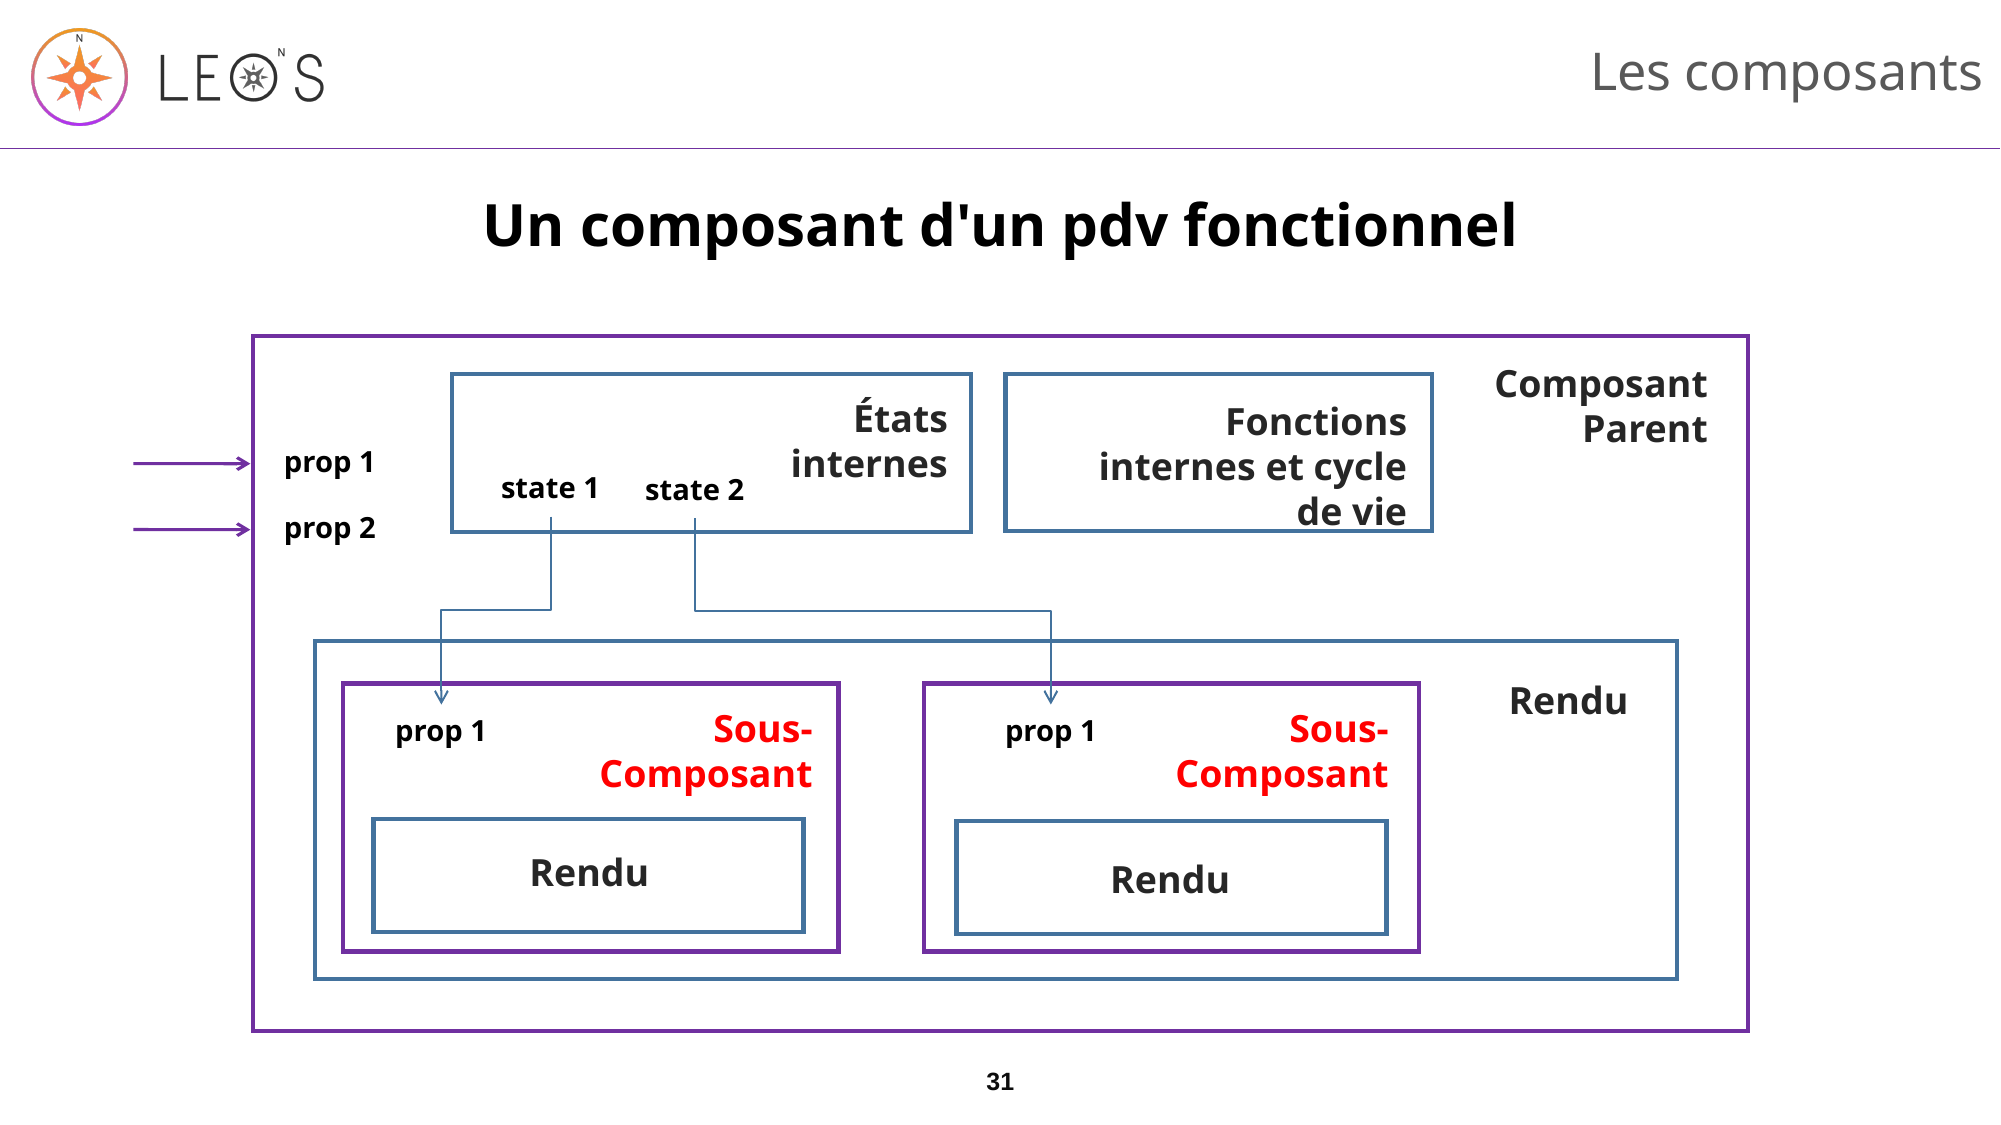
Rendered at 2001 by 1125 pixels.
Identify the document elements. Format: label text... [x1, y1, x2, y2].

picture [31, 28, 324, 126]
text_box [315, 640, 1677, 979]
text_box [923, 683, 1420, 952]
text_box prop 1 [262, 436, 398, 491]
text_box Sous-Composant [508, 697, 828, 821]
text_box Rendu [953, 821, 1387, 937]
text_box prop 1 [373, 704, 509, 759]
text_box [452, 373, 972, 533]
text_box États internes [708, 387, 963, 503]
text_box Rendu [1389, 669, 1644, 785]
text_box state 1 [483, 462, 619, 517]
text_box state 2 [627, 463, 763, 518]
slide_number 8 [775, 1050, 1226, 1111]
text_box Sous-Composant [1084, 697, 1404, 821]
text_box [1005, 373, 1433, 531]
text_box [133, 522, 251, 537]
text_box [343, 683, 839, 952]
text_box [695, 518, 1059, 705]
text_box [253, 335, 1748, 1031]
text_box Fonctions internes et cycle de vie [1051, 390, 1423, 506]
text_box Composant Parent [1403, 352, 1723, 477]
text_box prop 2 [262, 502, 398, 557]
text_box Rendu [372, 814, 806, 930]
subtitle Un composant d'un pdv fonctionnel [250, 149, 1751, 308]
title Les composants [0, 0, 1984, 148]
text_box prop 1 [983, 704, 1119, 759]
text_box [434, 516, 552, 705]
